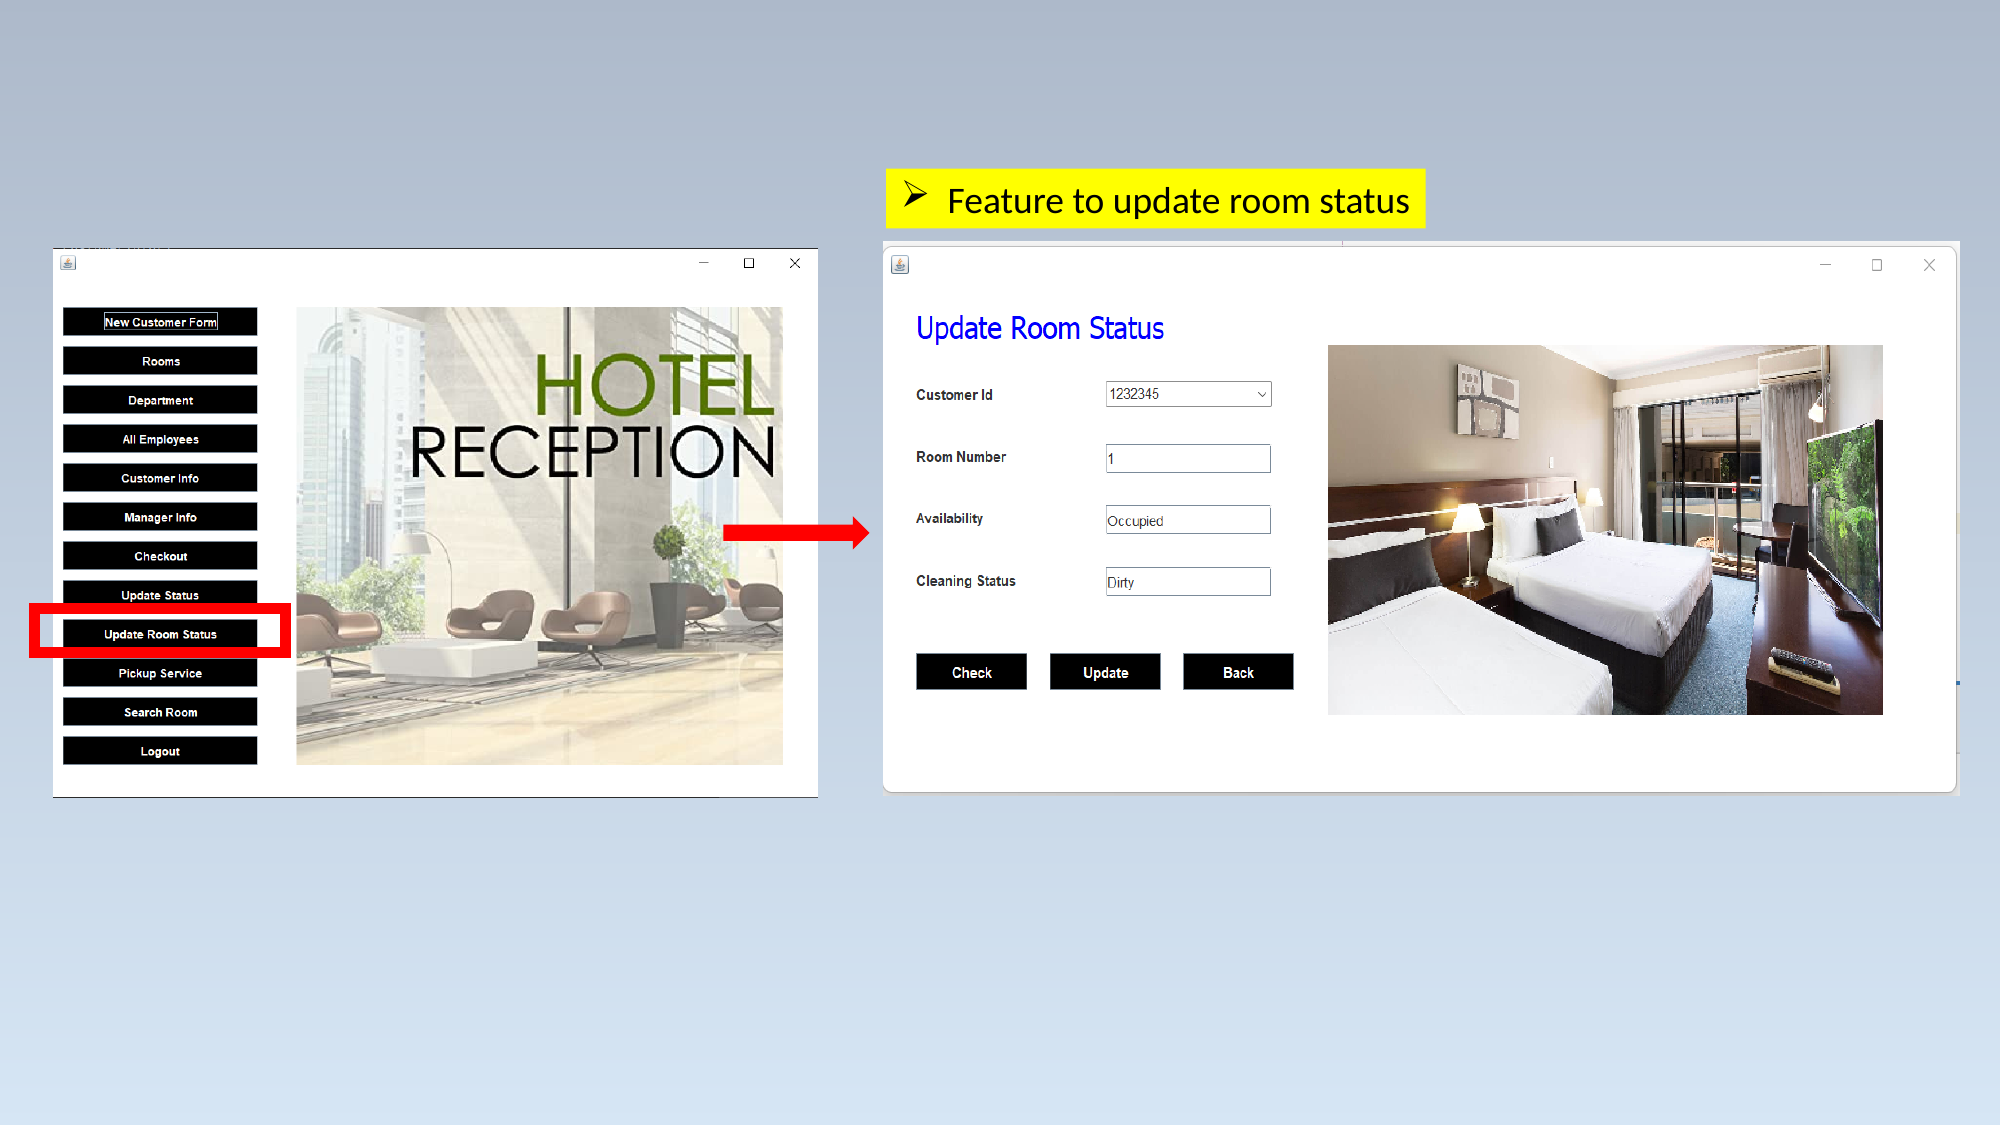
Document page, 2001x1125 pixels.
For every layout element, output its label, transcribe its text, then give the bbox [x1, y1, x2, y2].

text_box [29, 603, 53, 658]
text_box Feature to update room status [886, 168, 1426, 229]
picture [883, 241, 1960, 796]
text_box [818, 516, 870, 550]
picture [53, 248, 818, 798]
